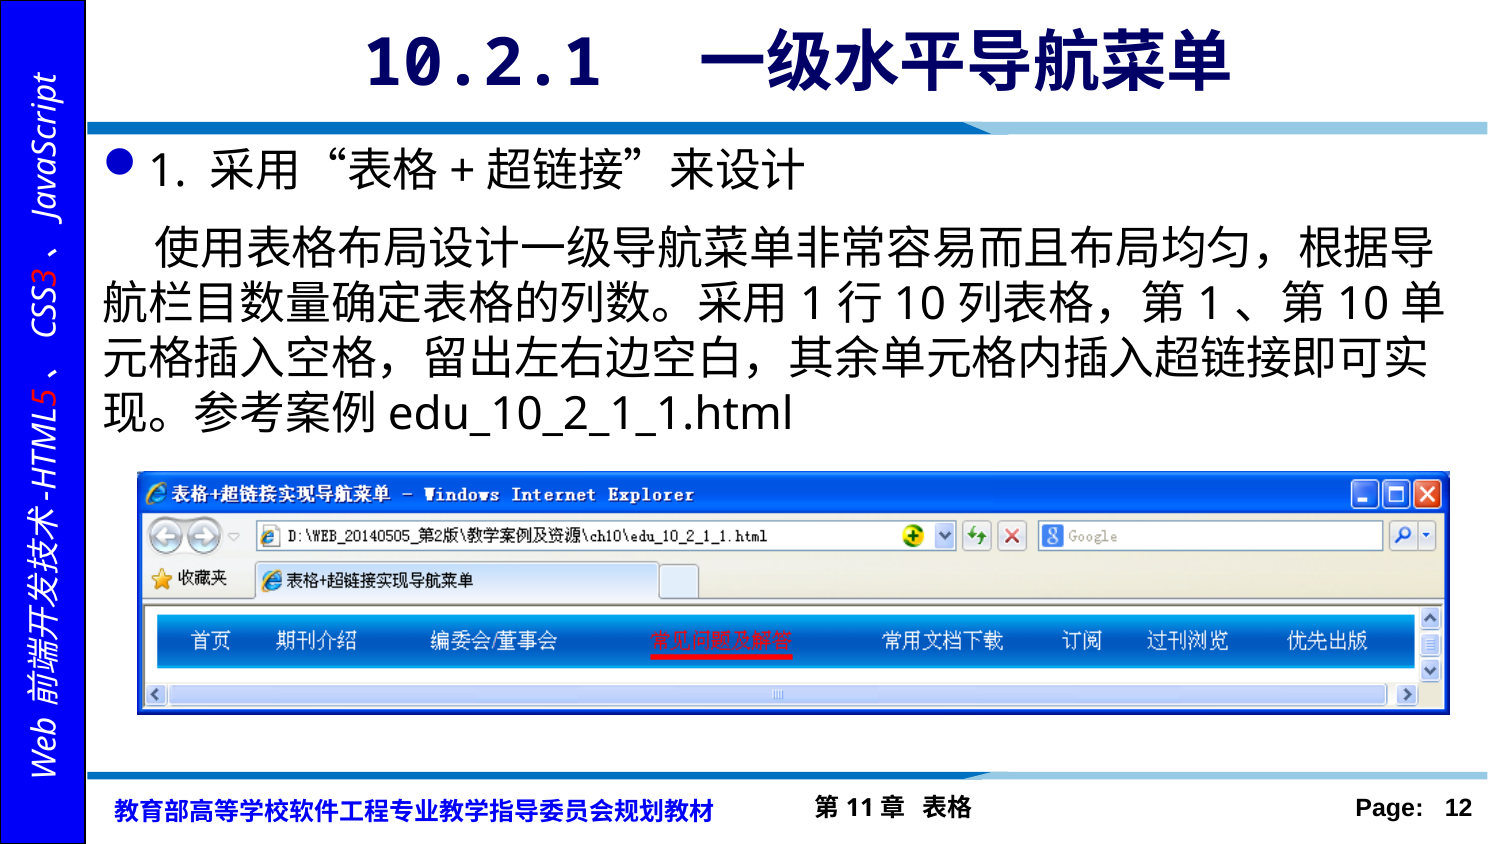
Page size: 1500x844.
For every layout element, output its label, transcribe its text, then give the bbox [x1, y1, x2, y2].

title 10.2.1 一级水平导航菜单 [161, 11, 1436, 106]
list 1. 采用“表格+超链接”来设计 使用表格布局设计一级导航菜单非常容易而且布局均匀，根据导航栏目数量确定表格的列数。采用1行10列表格，第1、第10单元格插入空格，留出左右边空白，其余单元格内插入超链接即可实现。参考案例edu_10_2_1_1.html [86, 132, 1489, 460]
picture [137, 471, 1451, 715]
